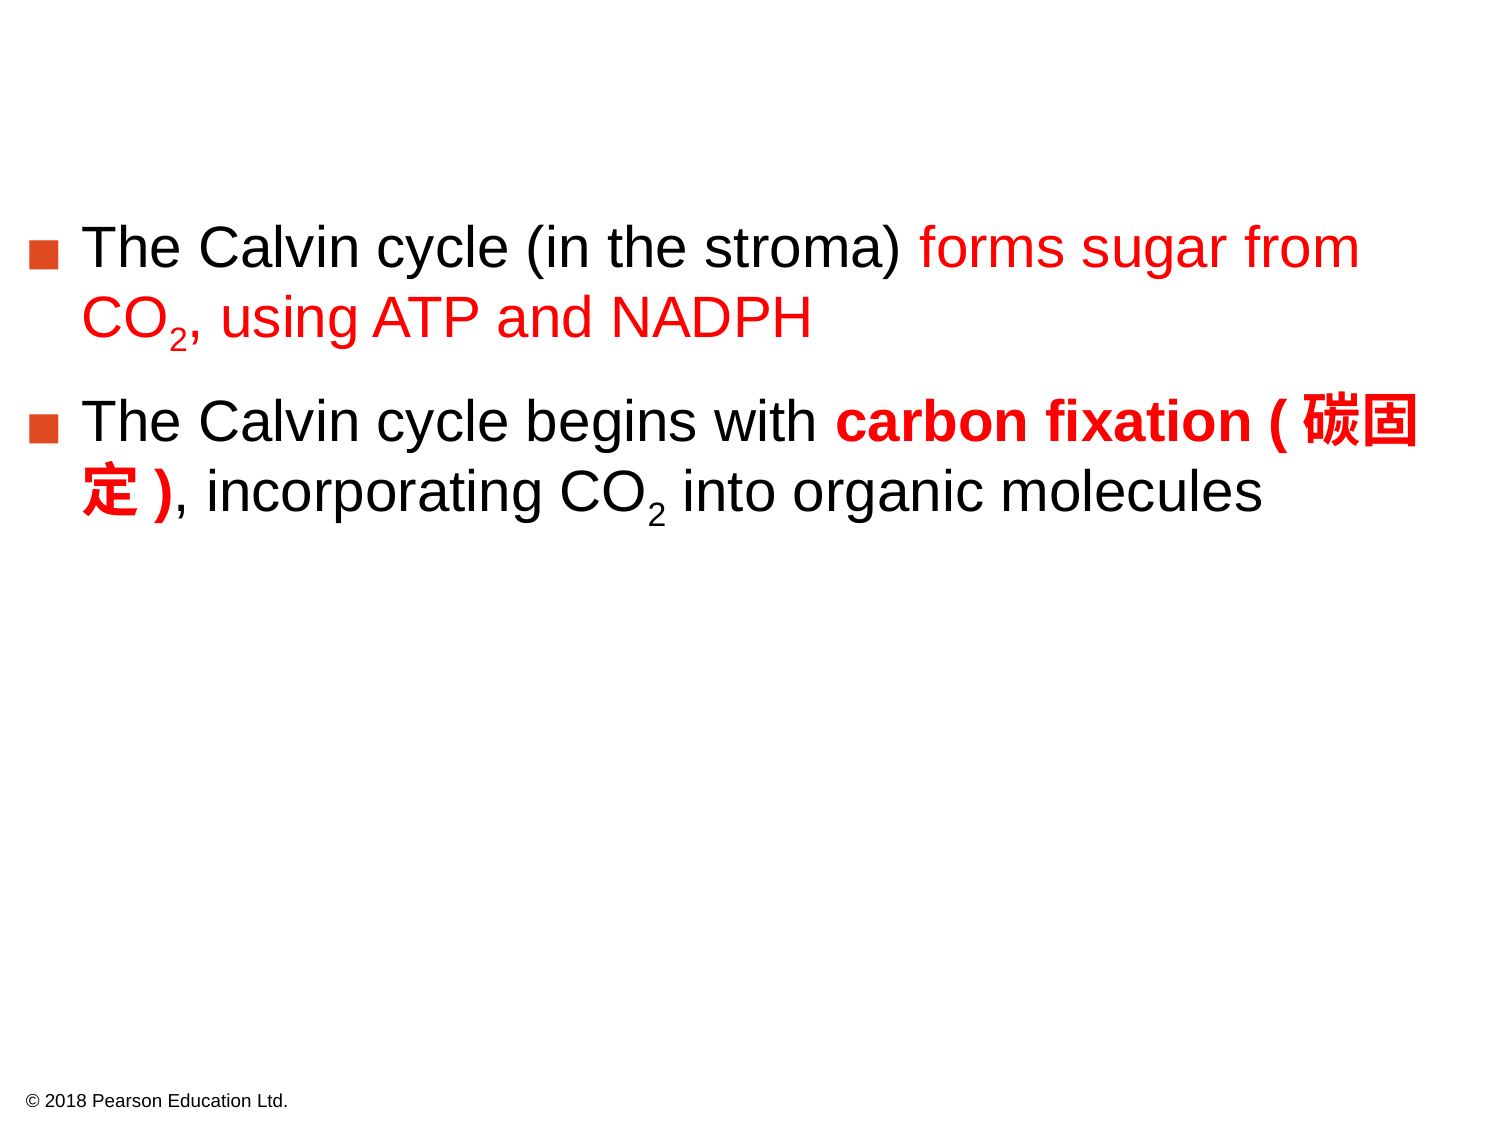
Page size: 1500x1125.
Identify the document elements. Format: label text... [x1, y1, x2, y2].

footer © 2018 Pearson Education Ltd. [10, 1080, 518, 1119]
list The Calvin cycle (in the stroma) forms sugar from CO2, using ATP and NADPH The Calvin cycle begins with carbon fixation (碳固定), incorporating CO2 into organic molecules [24, 208, 1475, 1065]
